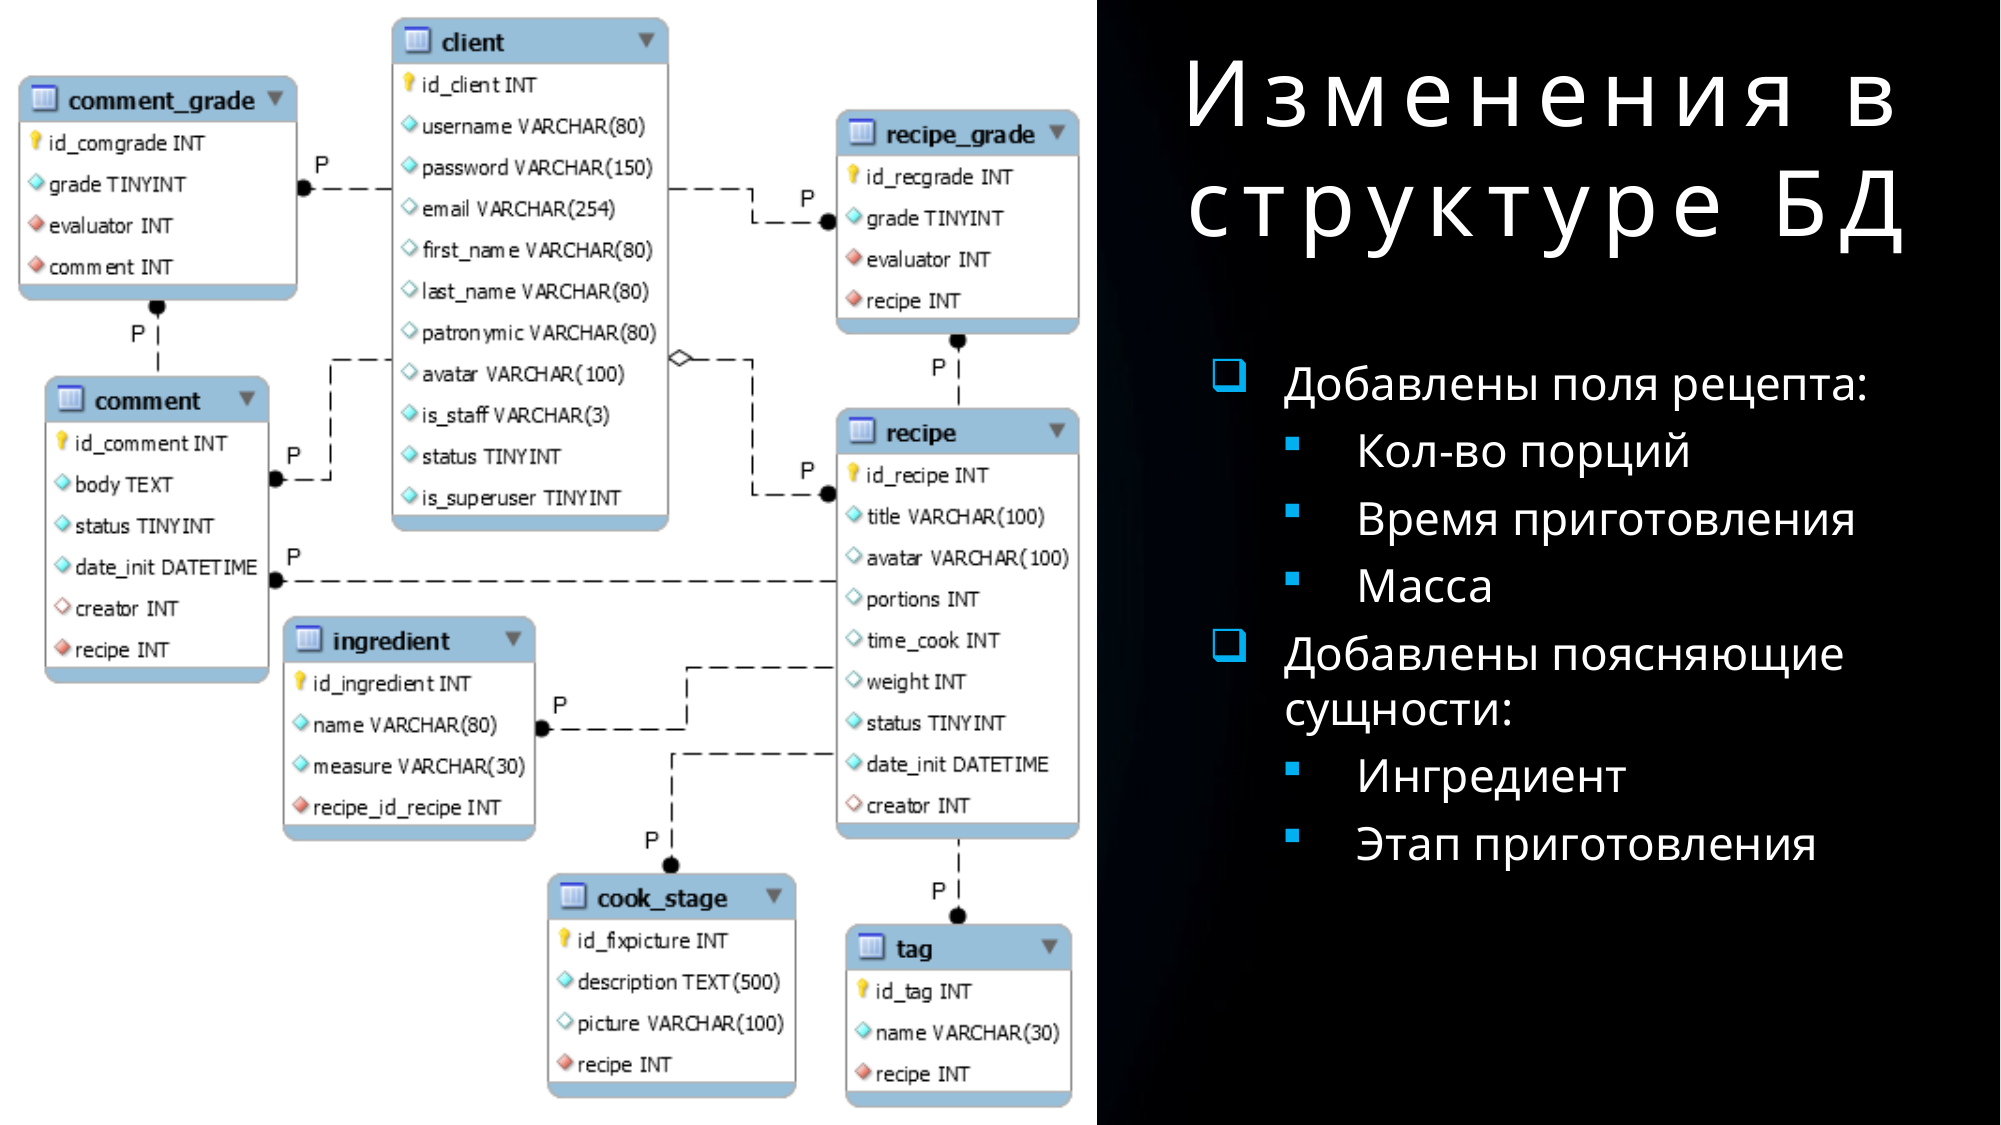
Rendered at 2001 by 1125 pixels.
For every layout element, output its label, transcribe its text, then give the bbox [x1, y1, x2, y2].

text_box Добавлены поля рецепта: Кол-во порций Время приготовления Масса Добавлены поясняющие сущности: Ингредиент Этап приготовления [1194, 347, 1898, 933]
picture [0, 0, 2001, 1125]
text_box Изменения в структуре БД [1164, 27, 1927, 280]
